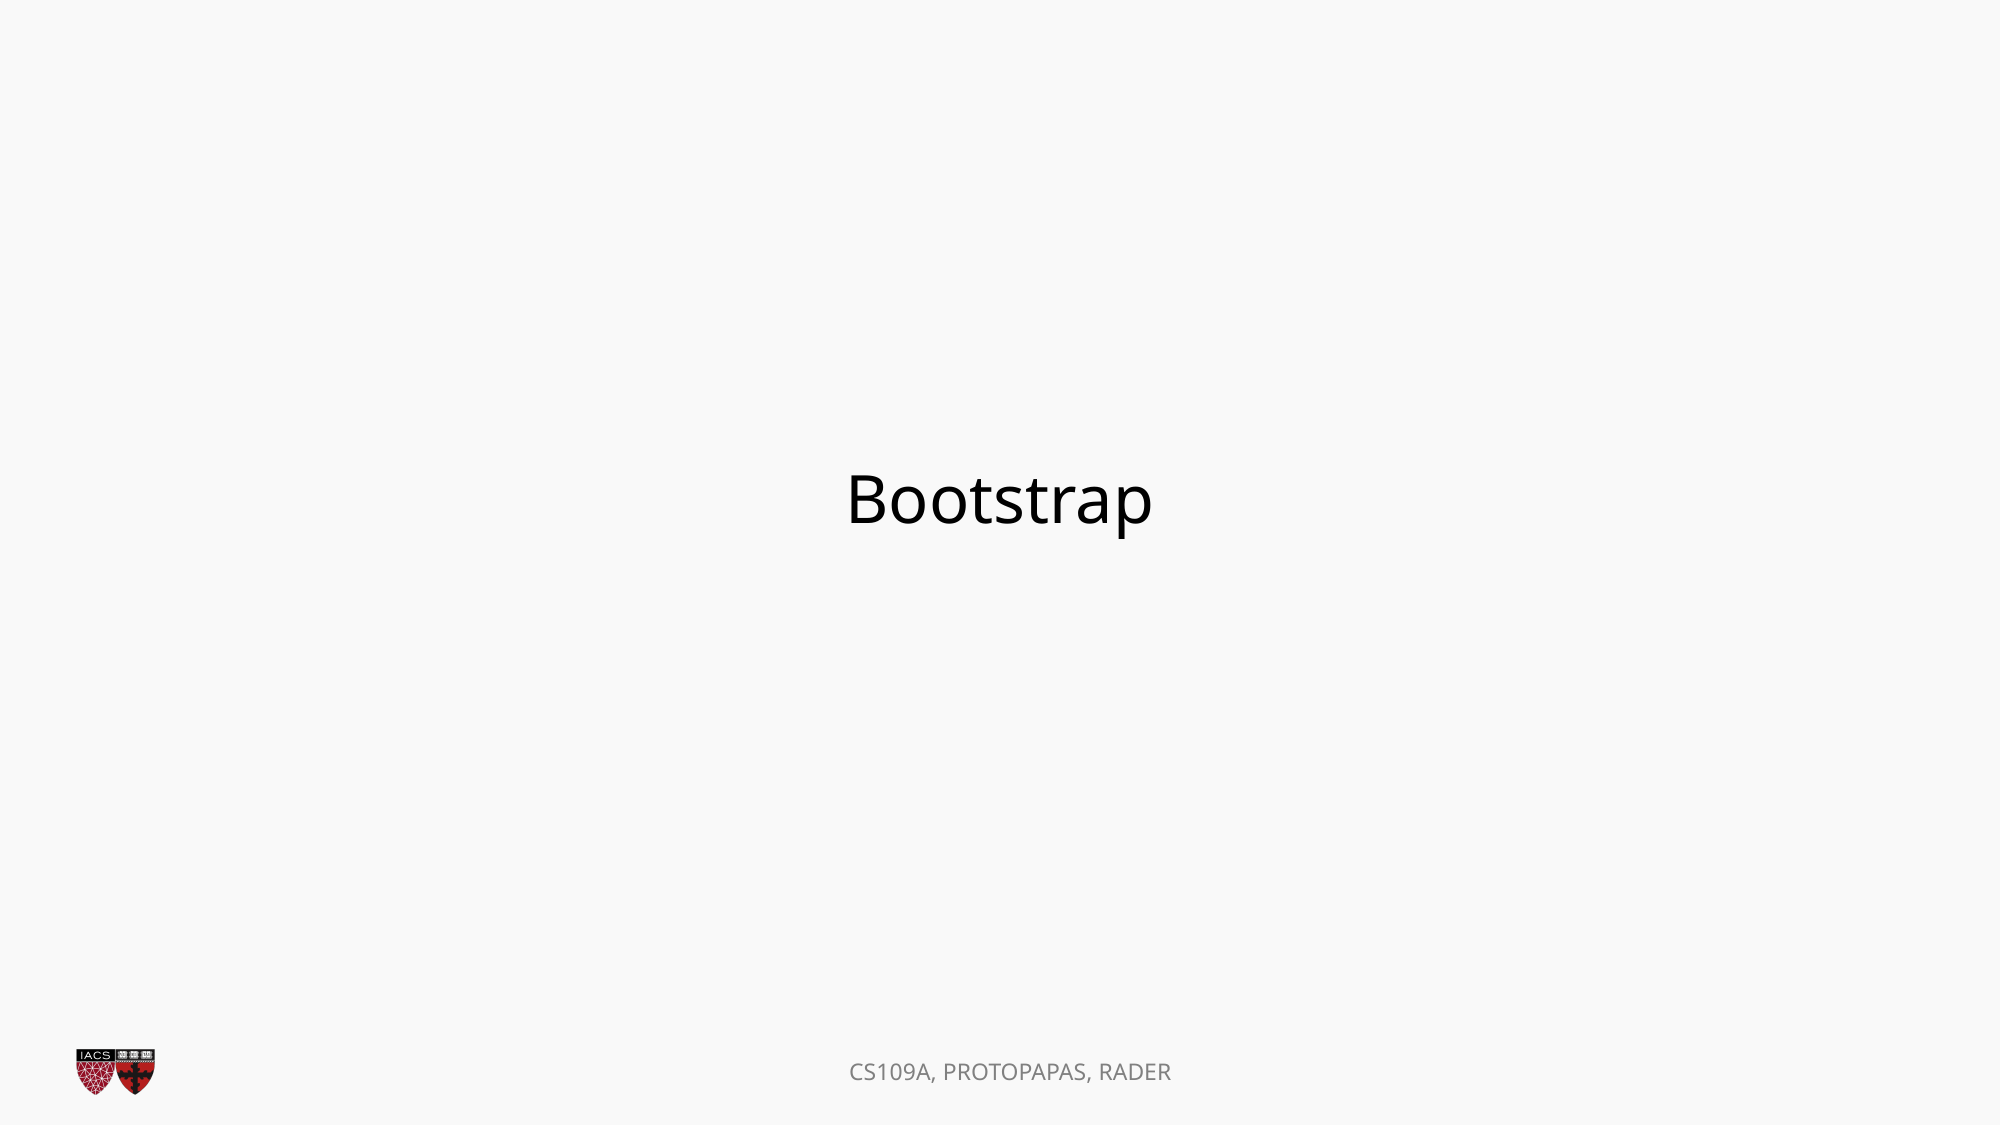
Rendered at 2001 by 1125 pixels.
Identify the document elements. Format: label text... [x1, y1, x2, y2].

picture [75, 1049, 155, 1095]
title Bootstrap [99, 449, 1900, 576]
